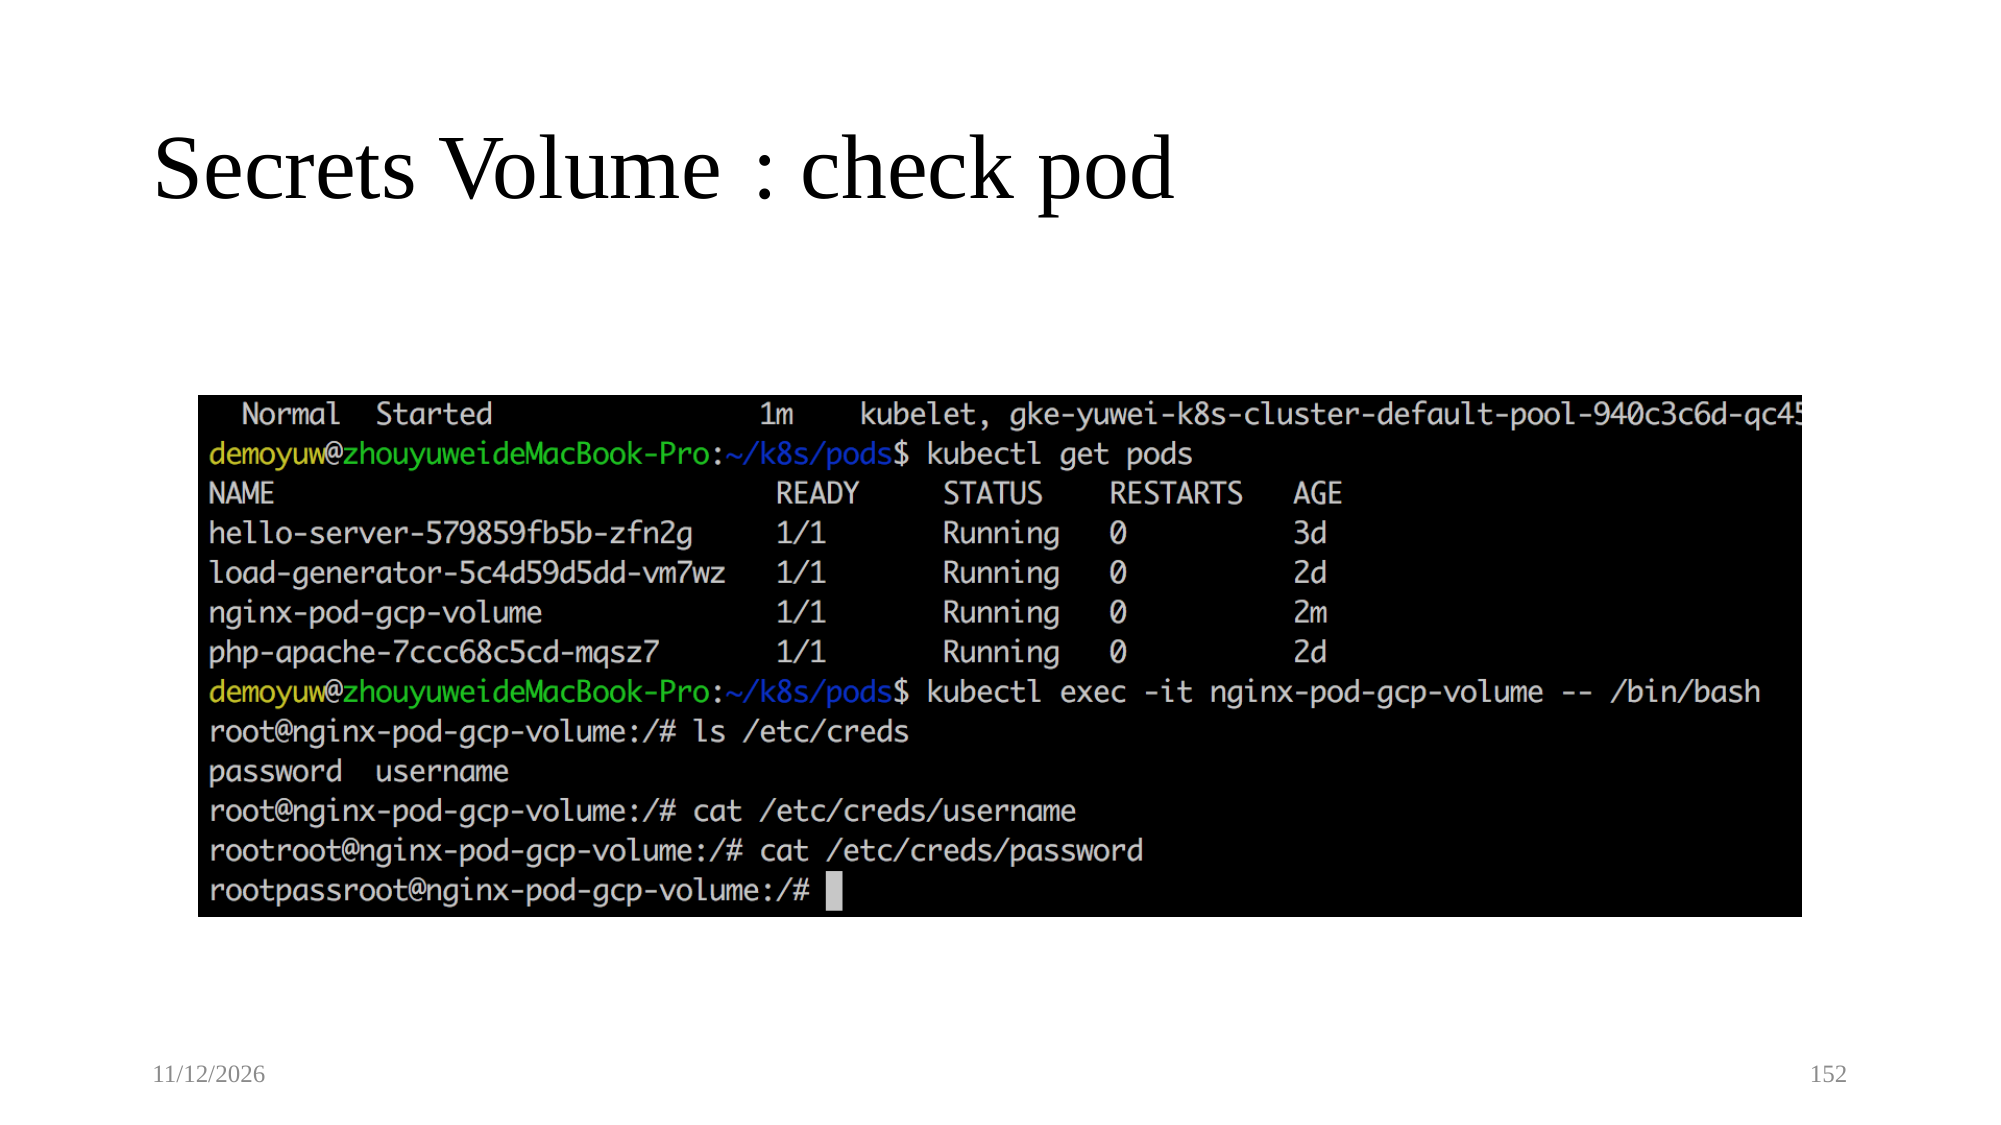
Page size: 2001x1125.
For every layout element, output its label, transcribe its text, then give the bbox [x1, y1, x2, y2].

slide_number 152 [1412, 1042, 1863, 1103]
title Secrets Volume : check pod [137, 59, 1863, 278]
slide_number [137, 1042, 588, 1103]
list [198, 395, 1802, 917]
